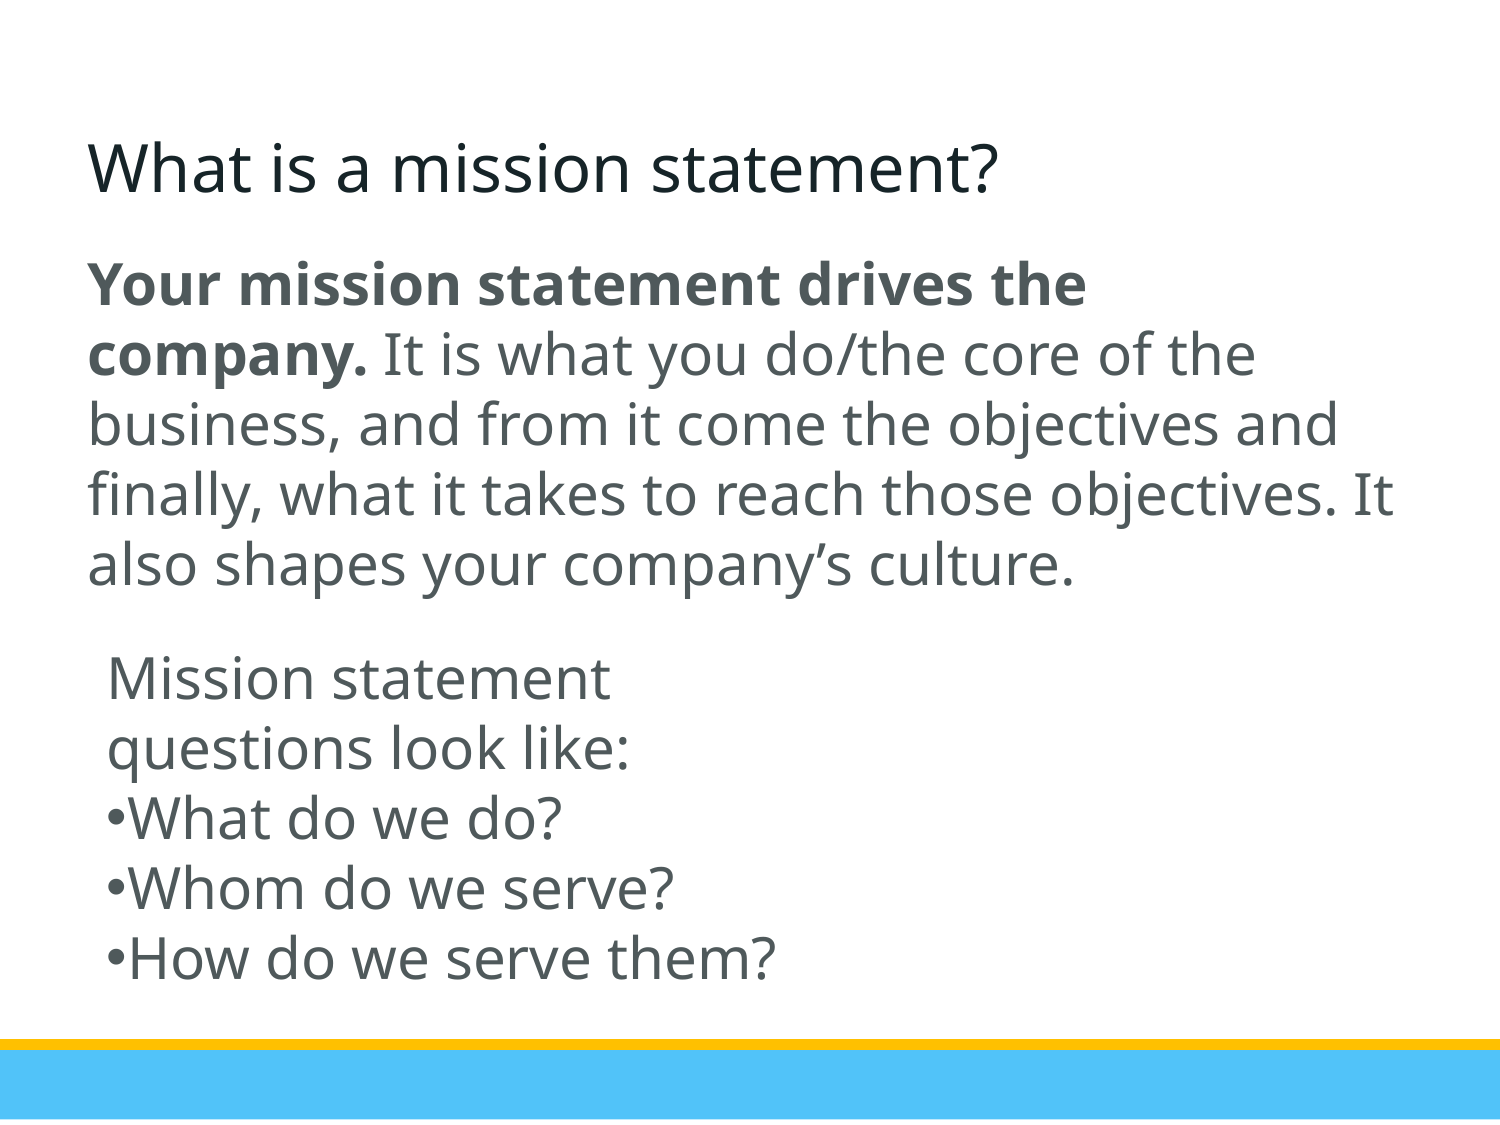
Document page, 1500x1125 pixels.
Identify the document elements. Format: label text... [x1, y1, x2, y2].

text_box Your mission statement drives the company. It is what you do/the core of the business, and from it come the objectives and finally, what it takes to reach those objectives. It also shapes your company’s culture. [73, 239, 1423, 605]
text_box Mission statement questions look like: What do we do? Whom do we serve? How do we serve them? [91, 633, 842, 999]
text_box What is a mission statement? [73, 118, 1461, 213]
